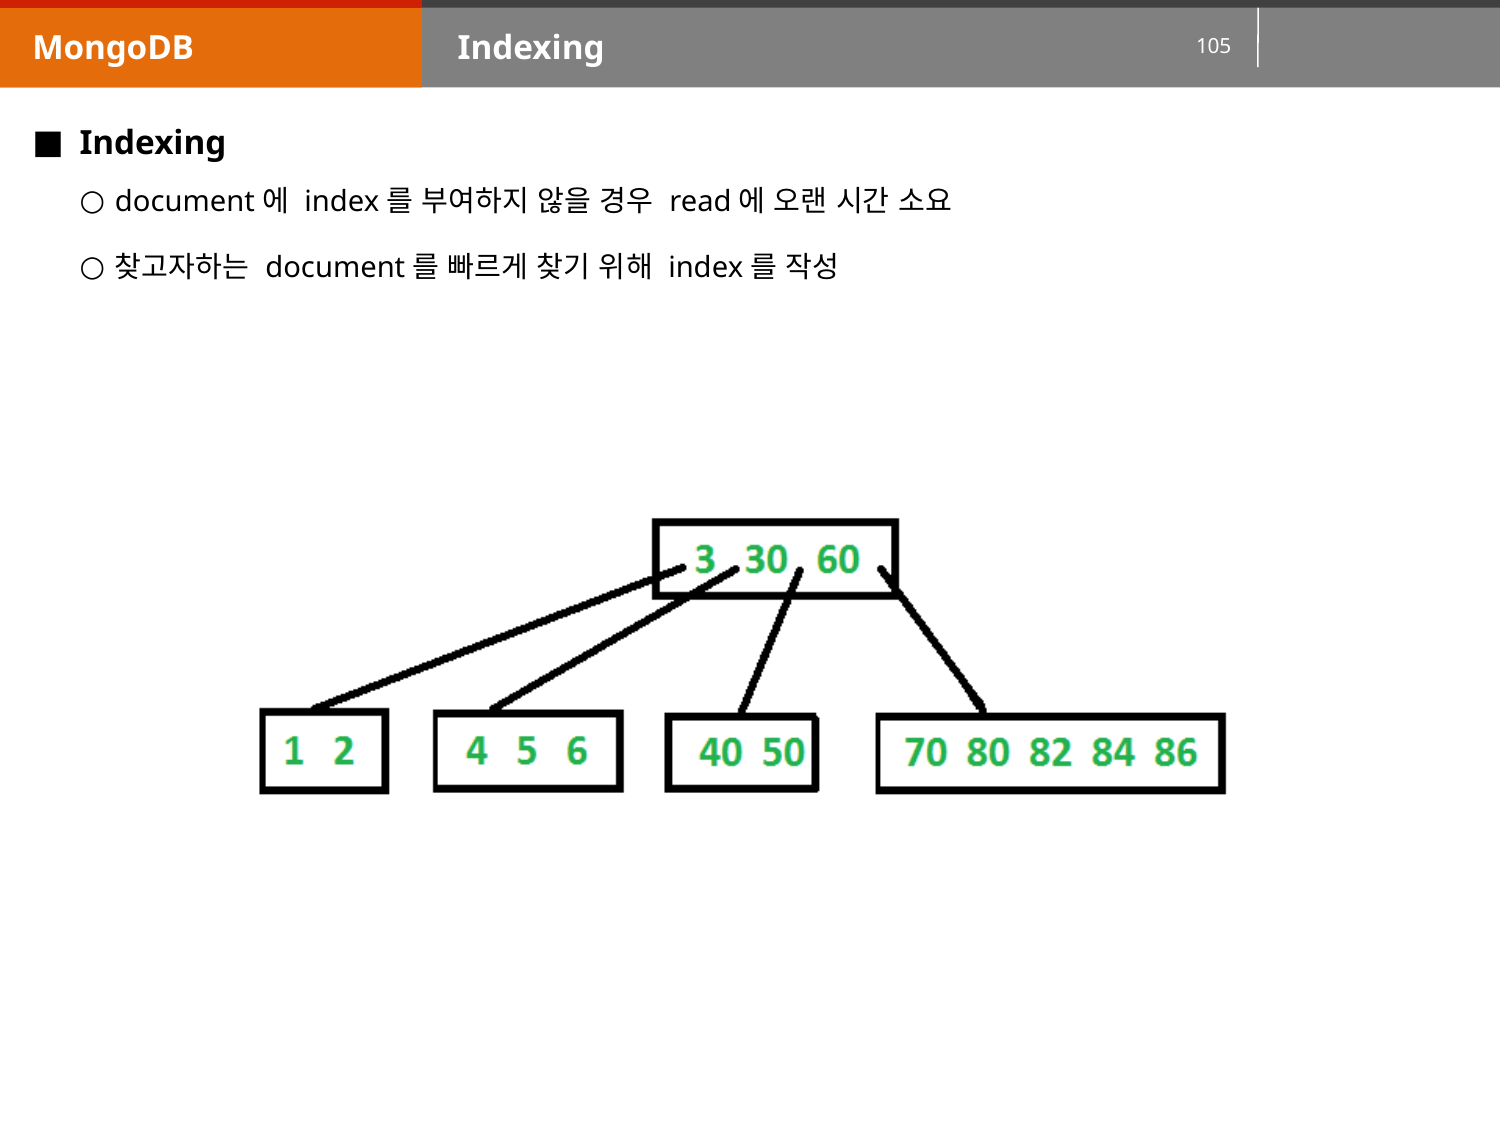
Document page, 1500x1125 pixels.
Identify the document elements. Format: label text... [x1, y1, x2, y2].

picture [230, 495, 1270, 851]
list Indexing document에 index를 부여하지 않을 경우 read에 오랜 시간 소요 찾고자하는 document를 빠르게 찾기 위해 index를 작성 [17, 113, 1483, 1106]
list MongoDB [17, 10, 432, 81]
list Indexing [442, 10, 1199, 81]
